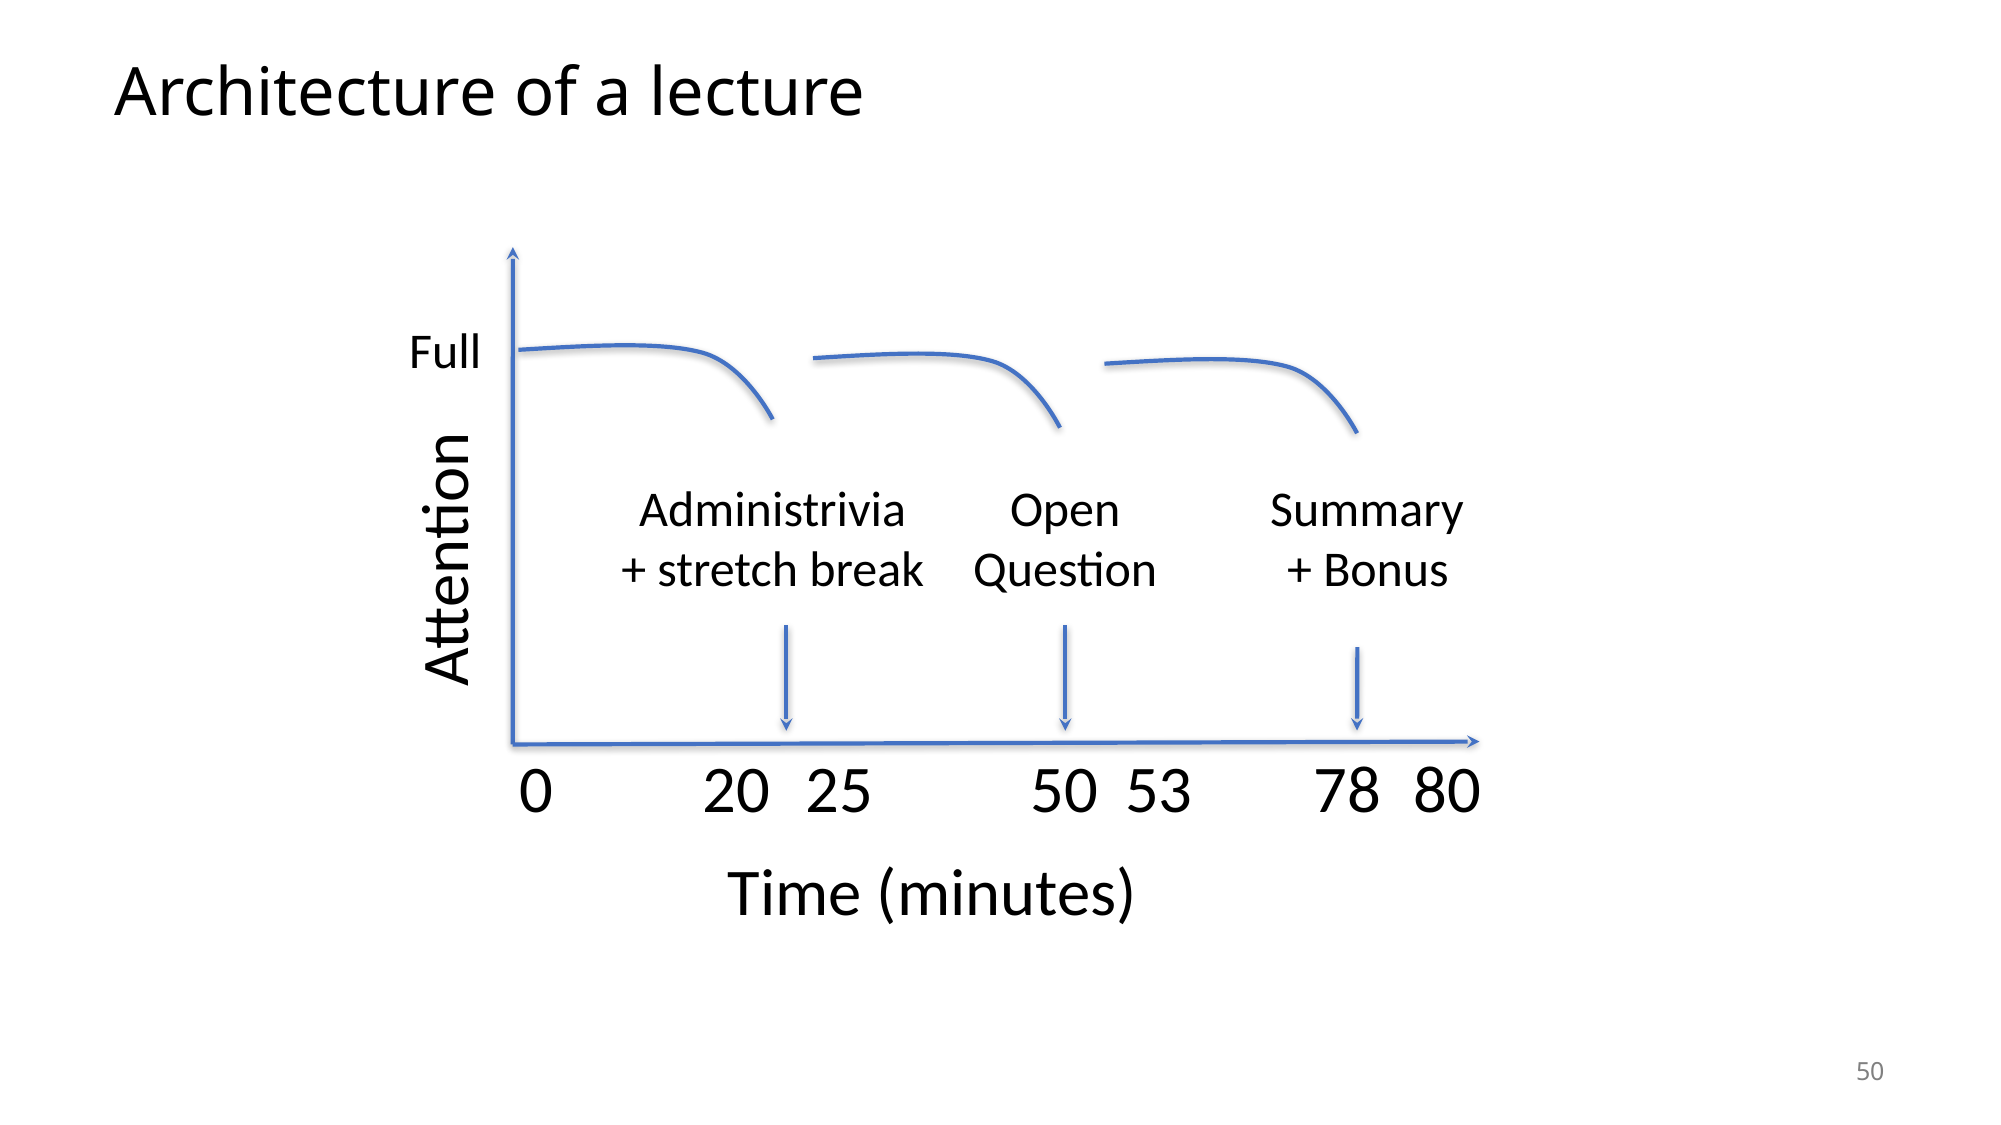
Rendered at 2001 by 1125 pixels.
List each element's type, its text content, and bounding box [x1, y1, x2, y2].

text_box 53 [1110, 745, 1209, 835]
text_box 80 [1398, 738, 1498, 835]
text_box 0 [504, 738, 569, 835]
text_box Attention [394, 496, 490, 701]
slide_number 50 [1749, 1042, 1900, 1103]
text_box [604, 468, 940, 731]
text_box [518, 345, 773, 420]
text_box [1104, 359, 1358, 434]
text_box Full [394, 311, 498, 388]
text_box Attention [394, 403, 490, 495]
text_box 20 [687, 745, 787, 835]
text_box 78 [1298, 745, 1398, 835]
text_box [940, 468, 1190, 731]
text_box [813, 353, 1060, 428]
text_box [512, 741, 1480, 745]
text_box 50 [1015, 745, 1110, 835]
text_box Time (minutes) [712, 841, 1157, 938]
text_box 25 [790, 745, 889, 835]
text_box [1255, 468, 1481, 731]
title Architecture of a lecture [99, 37, 1900, 150]
